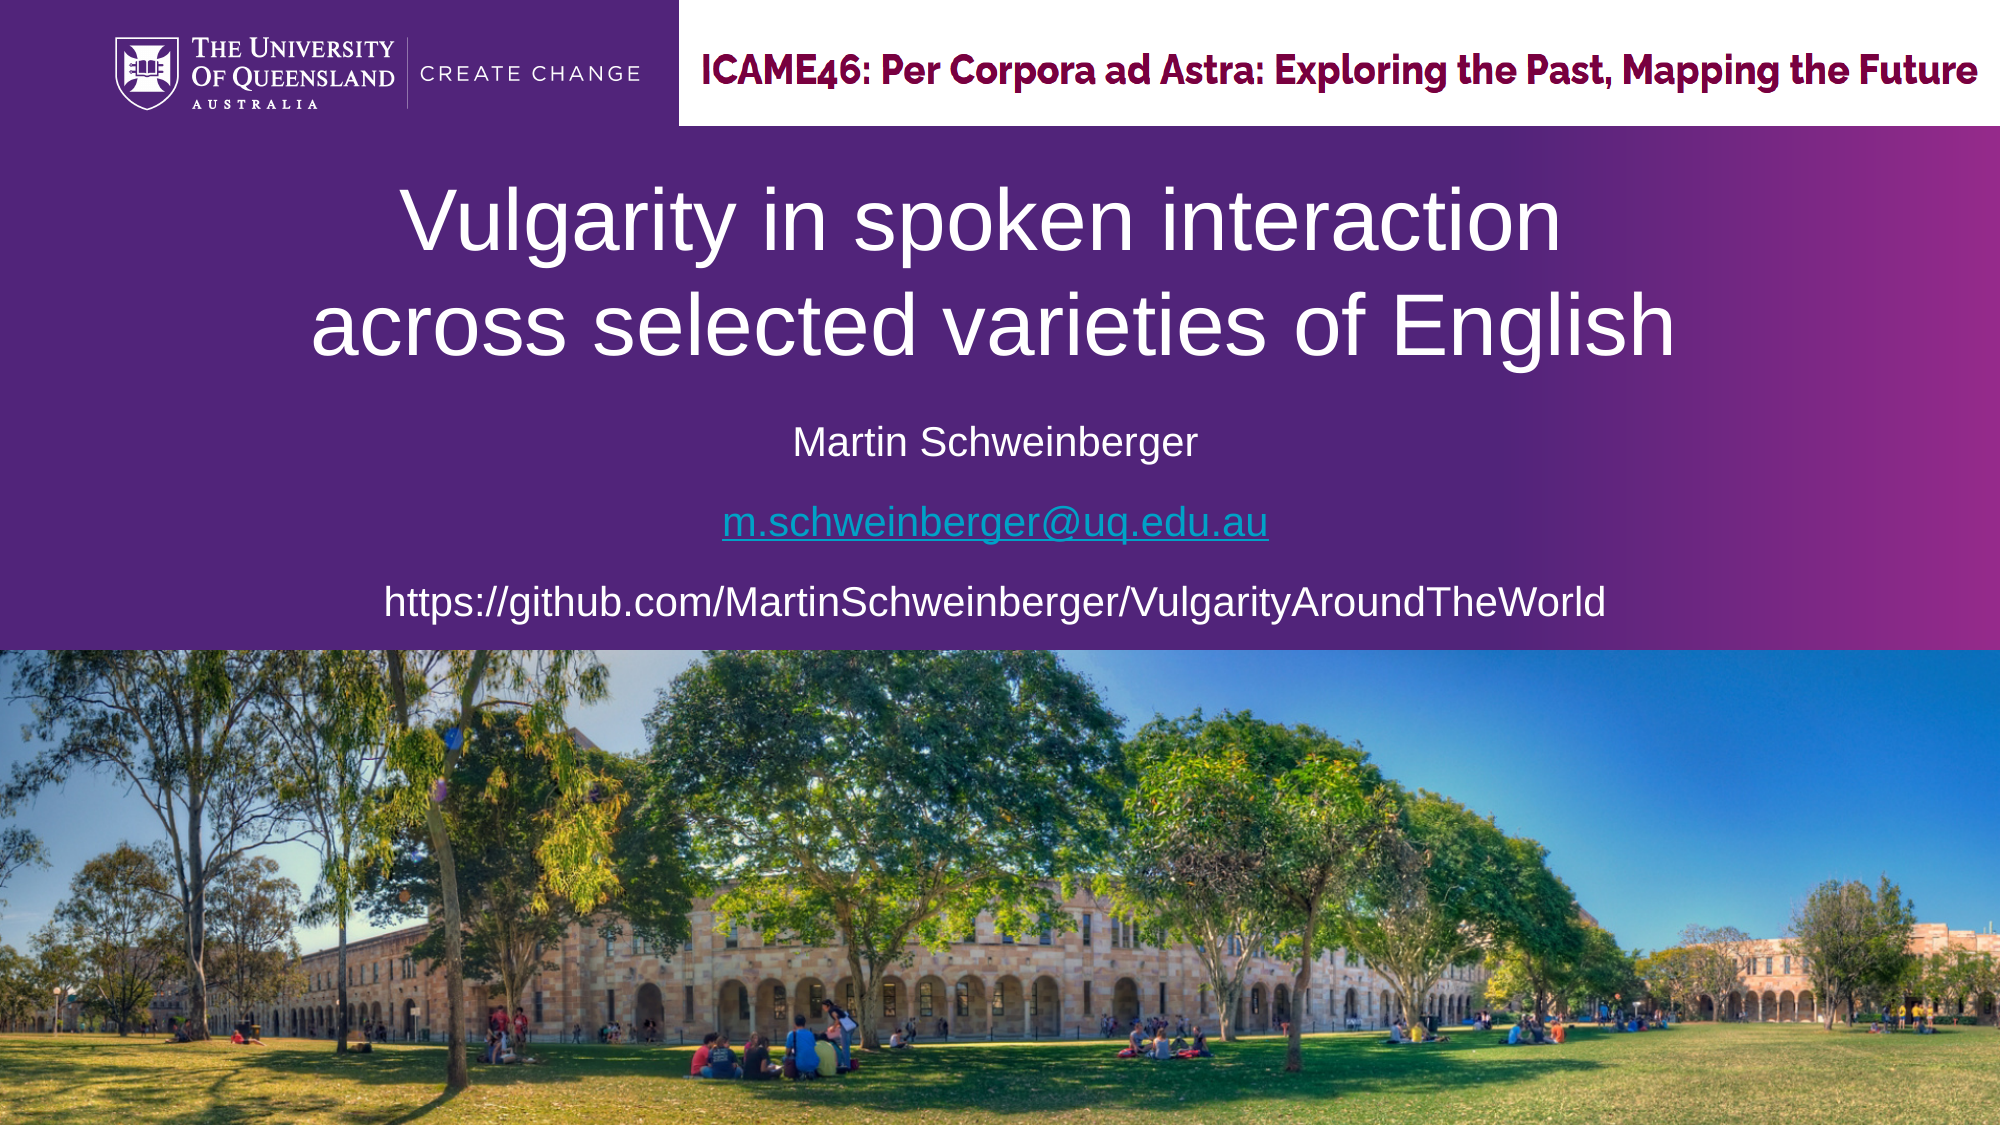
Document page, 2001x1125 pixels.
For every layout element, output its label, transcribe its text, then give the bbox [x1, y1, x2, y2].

picture [0, 650, 2000, 1125]
picture [114, 34, 640, 112]
list Martin Schweinberger m.schweinberger@uq.edu.au https://github.com/MartinSchweinberger/VulgarityAroundTheWorld [114, 397, 1877, 650]
title Vulgarity in spoken interaction across selected varieties of English [114, 160, 1876, 374]
picture [679, 0, 2000, 126]
